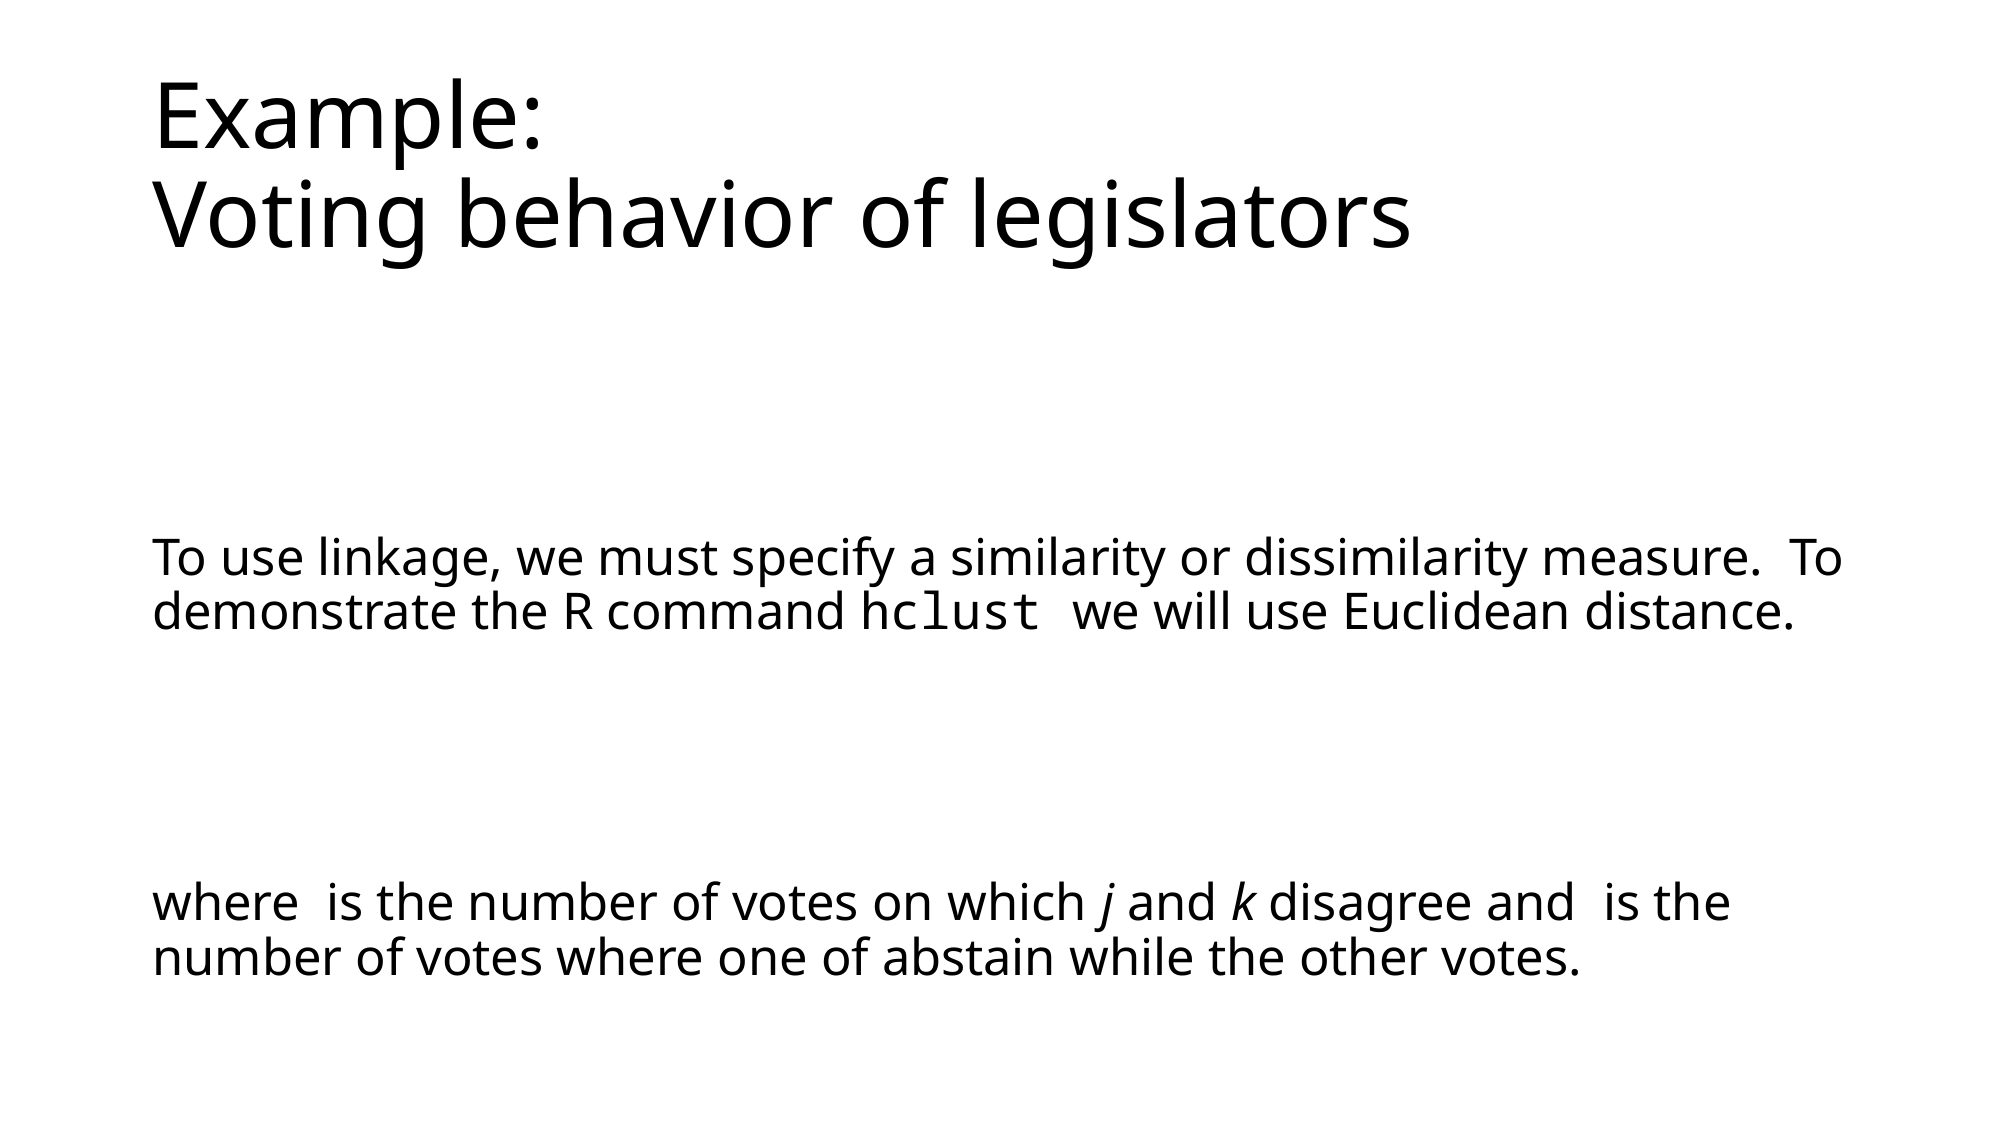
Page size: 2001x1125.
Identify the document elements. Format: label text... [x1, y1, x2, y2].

title Example: Voting behavior of legislators [137, 59, 1863, 278]
